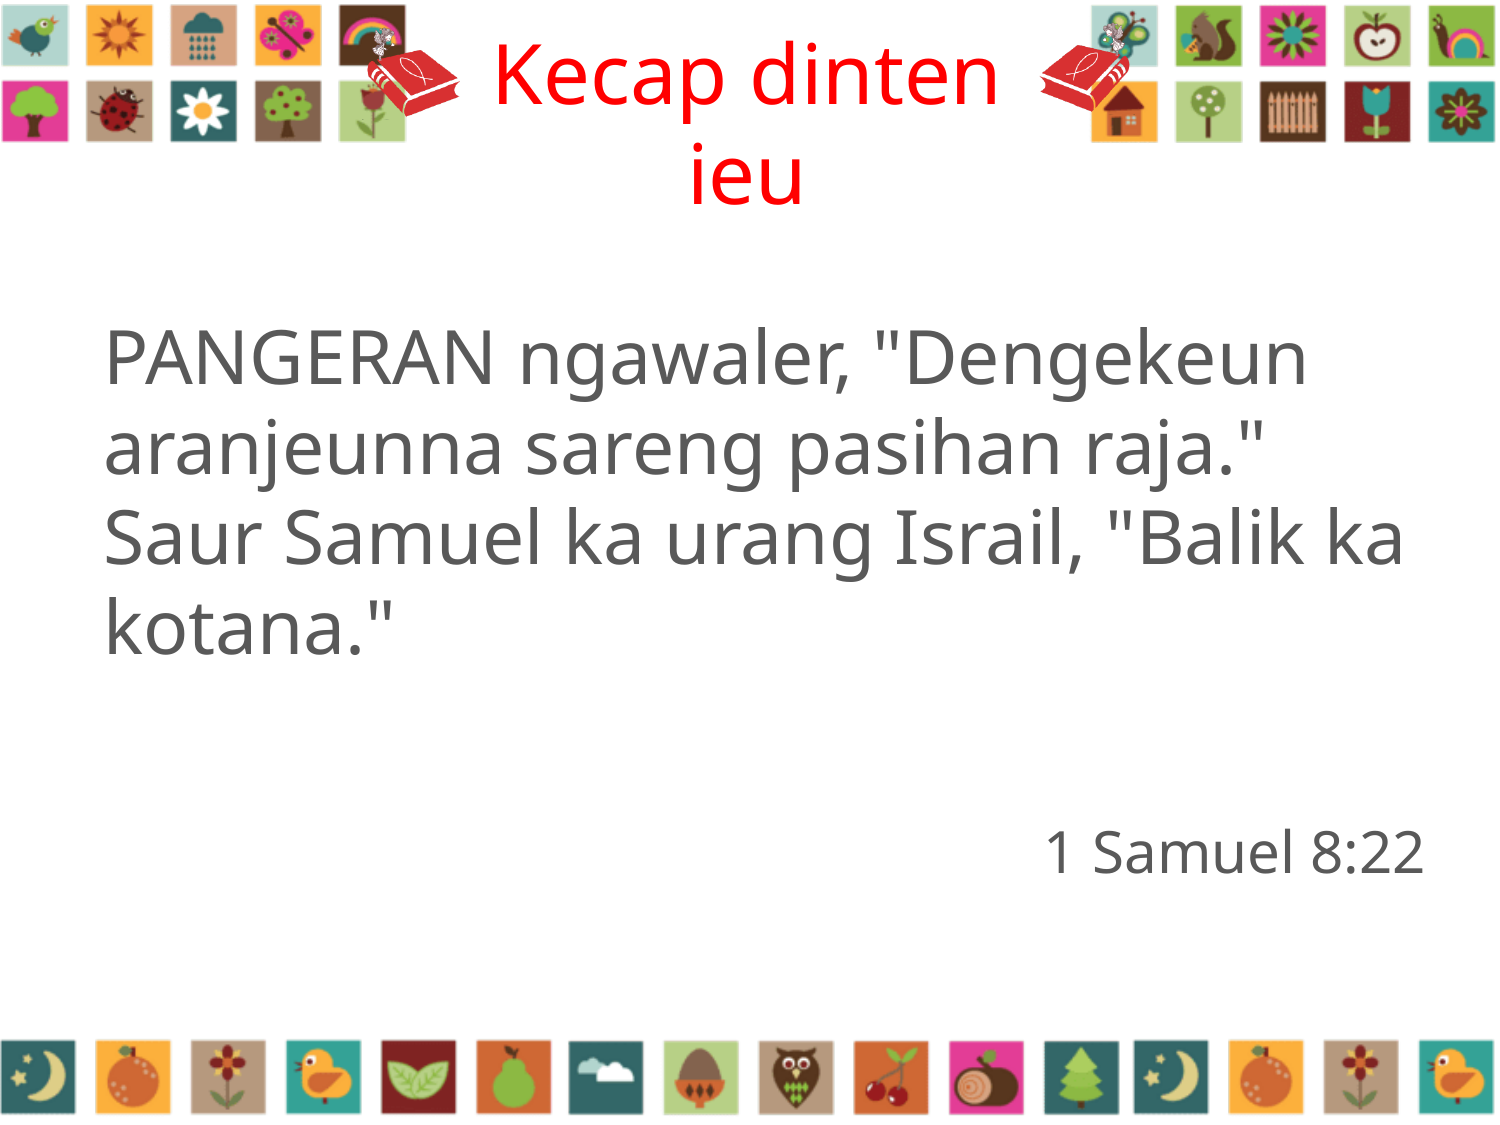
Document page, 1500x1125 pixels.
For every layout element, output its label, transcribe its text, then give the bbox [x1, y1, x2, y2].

picture [1008, 3, 1500, 150]
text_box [0, 1028, 1500, 1118]
text_box 1 Samuel 8:22 [808, 807, 1441, 893]
text_box Kecap dinten ieu [414, 13, 1080, 229]
picture [0, 3, 492, 150]
text_box PANGERAN ngawaler, "Dengekeun aranjeunna sareng pasihan raja." Saur Samuel ka urang Israil, "Balik ka kotana." [88, 302, 1436, 678]
